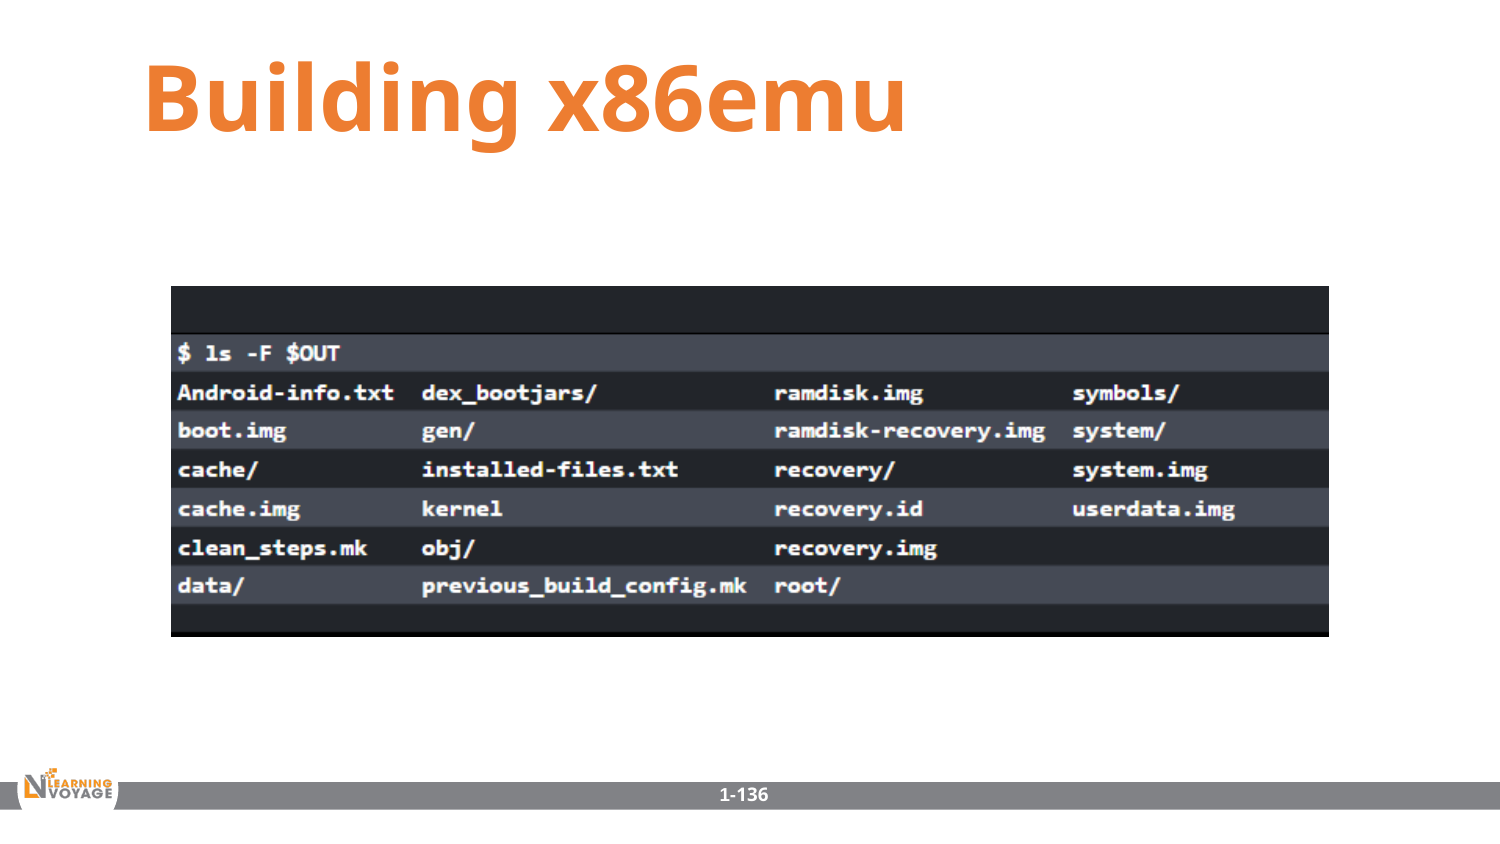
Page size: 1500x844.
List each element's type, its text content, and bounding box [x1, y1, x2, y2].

picture [171, 286, 1329, 637]
text_box Building x86emu [126, 37, 1434, 153]
slide_number 1-136 [692, 770, 784, 821]
picture [0, 706, 144, 844]
